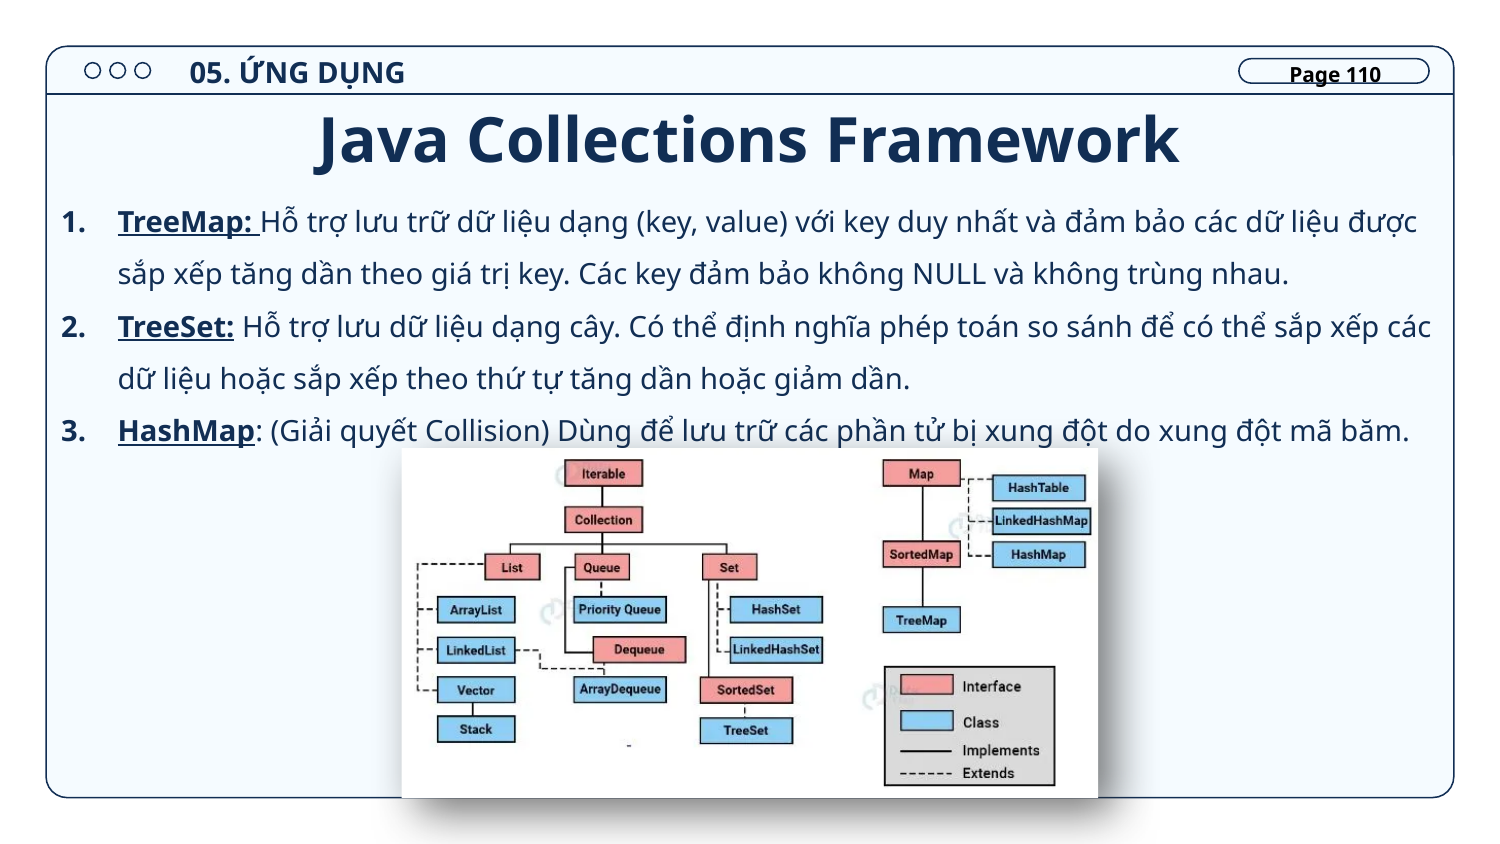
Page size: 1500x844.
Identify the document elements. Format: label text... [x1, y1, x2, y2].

text_box 05. ỨNG DỤNG [160, 39, 436, 109]
title Java Collections Framework [118, 85, 1382, 170]
picture [401, 448, 1099, 798]
subtitle TreeMap: Hỗ trợ lưu trữ dữ liệu dạng (key, value) với key duy nhất và đảm bảo các dữ liệu được sắp xếp tăng dần theo giá trị key. Các key đảm bảo không NULL và không trùng nhau. TreeSet: Hỗ trợ lưu dữ liệu dạng cây. Có thể định nghĩa phép toán so sánh để có thể sắp xếp các dữ liệu hoặc sắp xếp theo thứ tự tăng dần hoặc giảm dần. HashMap: (Giải quyết Collision) Dùng để lưu trữ các phần tử bị xung đột do xung đột mã băm. [46, 170, 1454, 449]
text_box Page 110 [1274, 53, 1398, 94]
